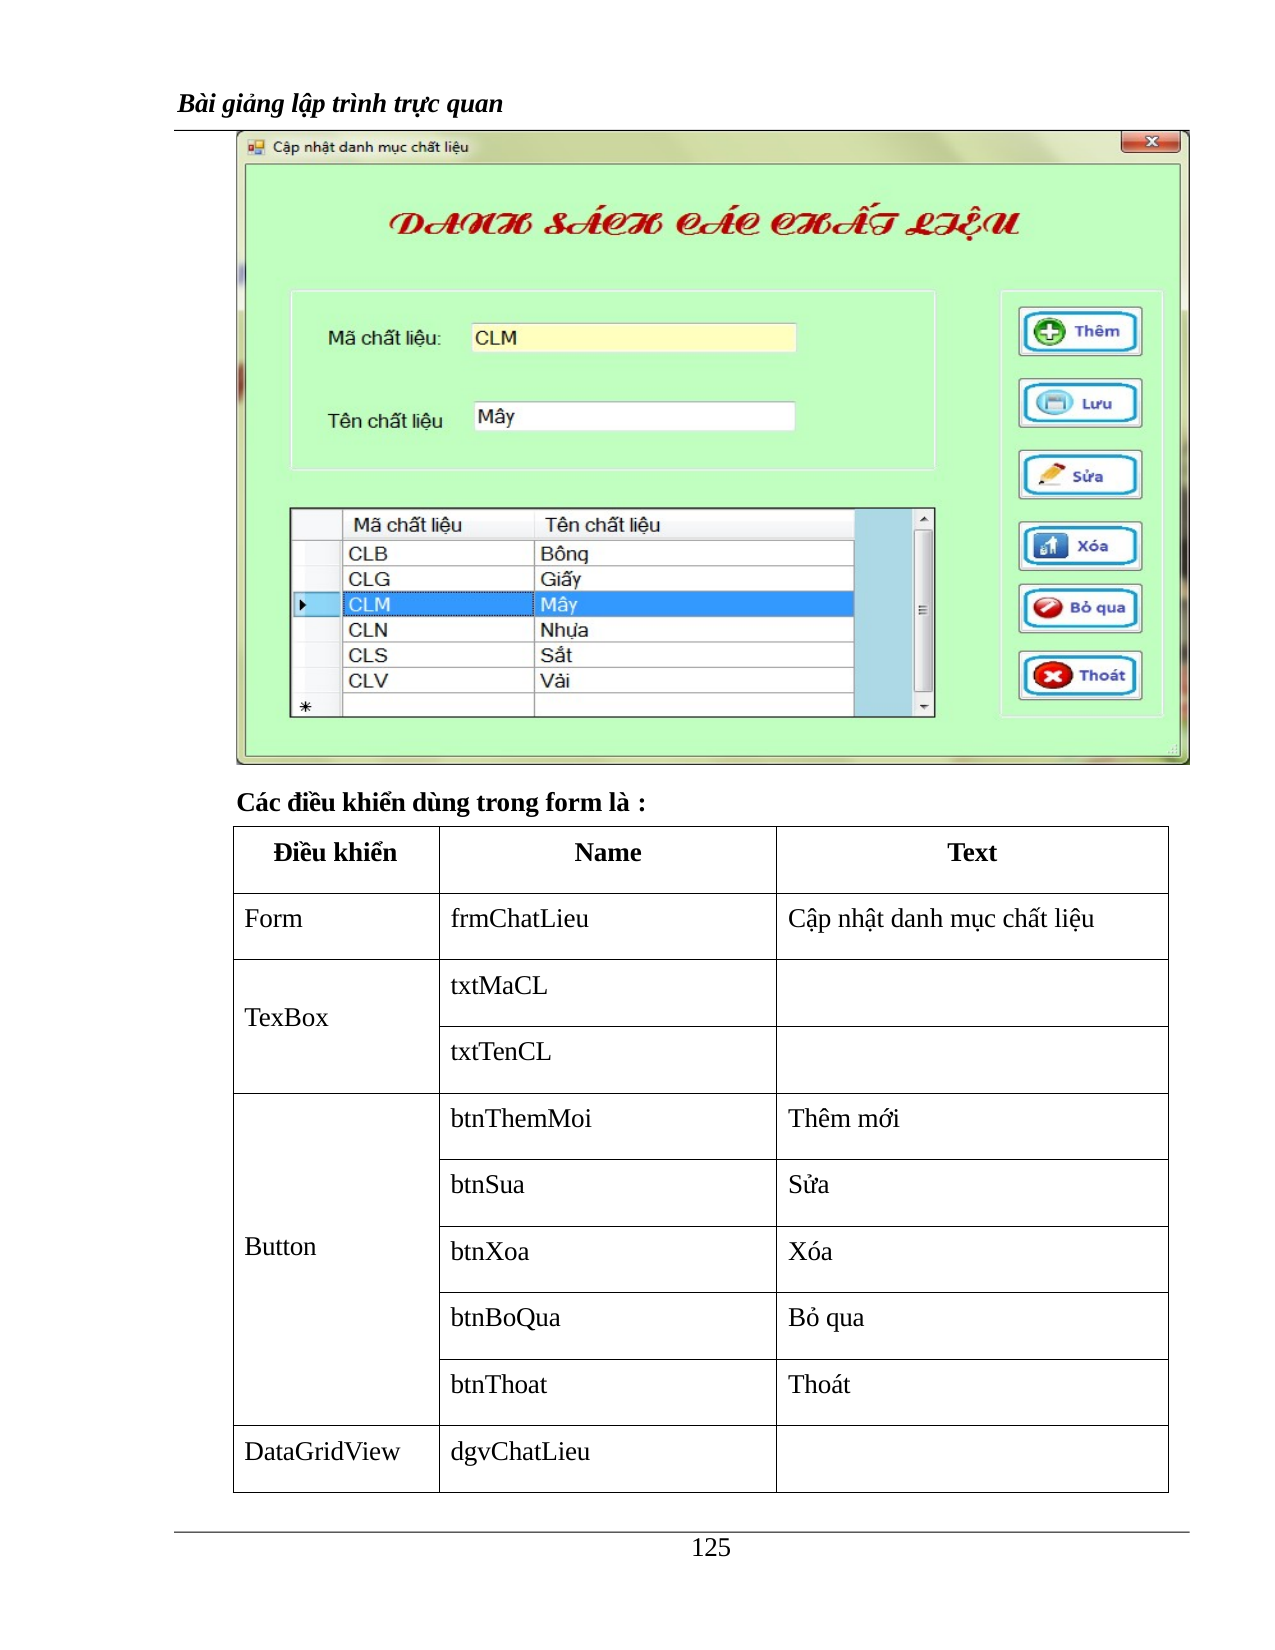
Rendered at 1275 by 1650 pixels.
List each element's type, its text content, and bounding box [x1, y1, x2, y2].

table_cell btnSua [440, 1160, 776, 1226]
table_cell btnBoQua [440, 1293, 776, 1359]
table_cell btnThemMoi [440, 1094, 776, 1159]
table_cell Thoát [777, 1360, 1168, 1425]
table_cell btnXoa [440, 1227, 776, 1292]
table_cell Thêm mới [777, 1094, 1168, 1159]
text_box Các điều khiển dùng trong form là : [234, 782, 655, 817]
table_cell [777, 1426, 1168, 1492]
table_cell Sửa [777, 1160, 1168, 1226]
table_cell Button [234, 1094, 439, 1425]
table_cell [777, 960, 1168, 1026]
table_cell DataGridView [234, 1426, 439, 1492]
table_cell frmChatLieu [440, 894, 776, 959]
table_cell btnThoat [440, 1360, 776, 1425]
table_cell txtMaCL [440, 960, 776, 1026]
table_cell Bỏ qua [777, 1293, 1168, 1359]
table_header Text [777, 827, 1168, 893]
table_cell Form [234, 894, 439, 959]
table_cell Cập nhật danh mục chất liệu [777, 894, 1168, 959]
slide_number 100 [684, 1530, 738, 1650]
table_cell [777, 1027, 1168, 1093]
text_box Bài giảng lập trình trực quan [175, 83, 510, 119]
table_cell Xóa [777, 1227, 1168, 1292]
table_cell txtTenCL [440, 1027, 776, 1093]
table_cell TexBox [234, 960, 439, 1093]
table_cell dgvChatLieu [440, 1426, 776, 1492]
table_header Name [440, 827, 776, 893]
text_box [173, 129, 1190, 765]
table_header Điều khiển [234, 827, 439, 893]
